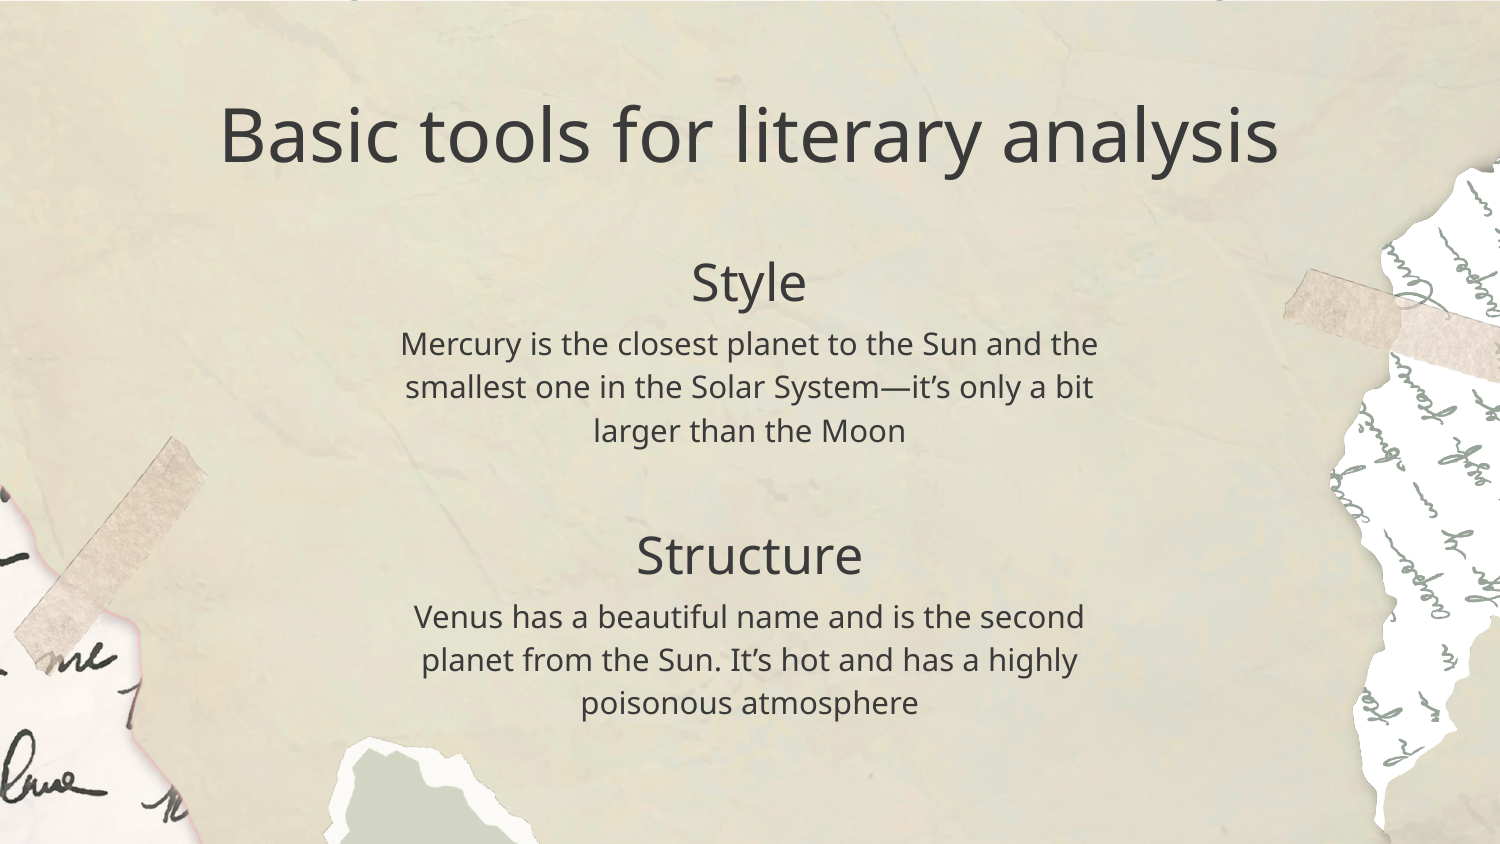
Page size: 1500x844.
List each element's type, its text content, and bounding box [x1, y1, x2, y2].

subtitle Structure [373, 519, 1127, 576]
subtitle Venus has a beautiful name and is the second planet from the Sun. It’s hot and has a highly poisonous atmosphere [373, 576, 1127, 731]
title Basic tools for literary analysis [116, 72, 1383, 167]
subtitle Style [373, 247, 1127, 304]
picture [0, 0, 1500, 844]
subtitle Mercury is the closest planet to the Sun and the smallest one in the Solar System—it’s only a bit larger than the Moon [373, 304, 1127, 459]
